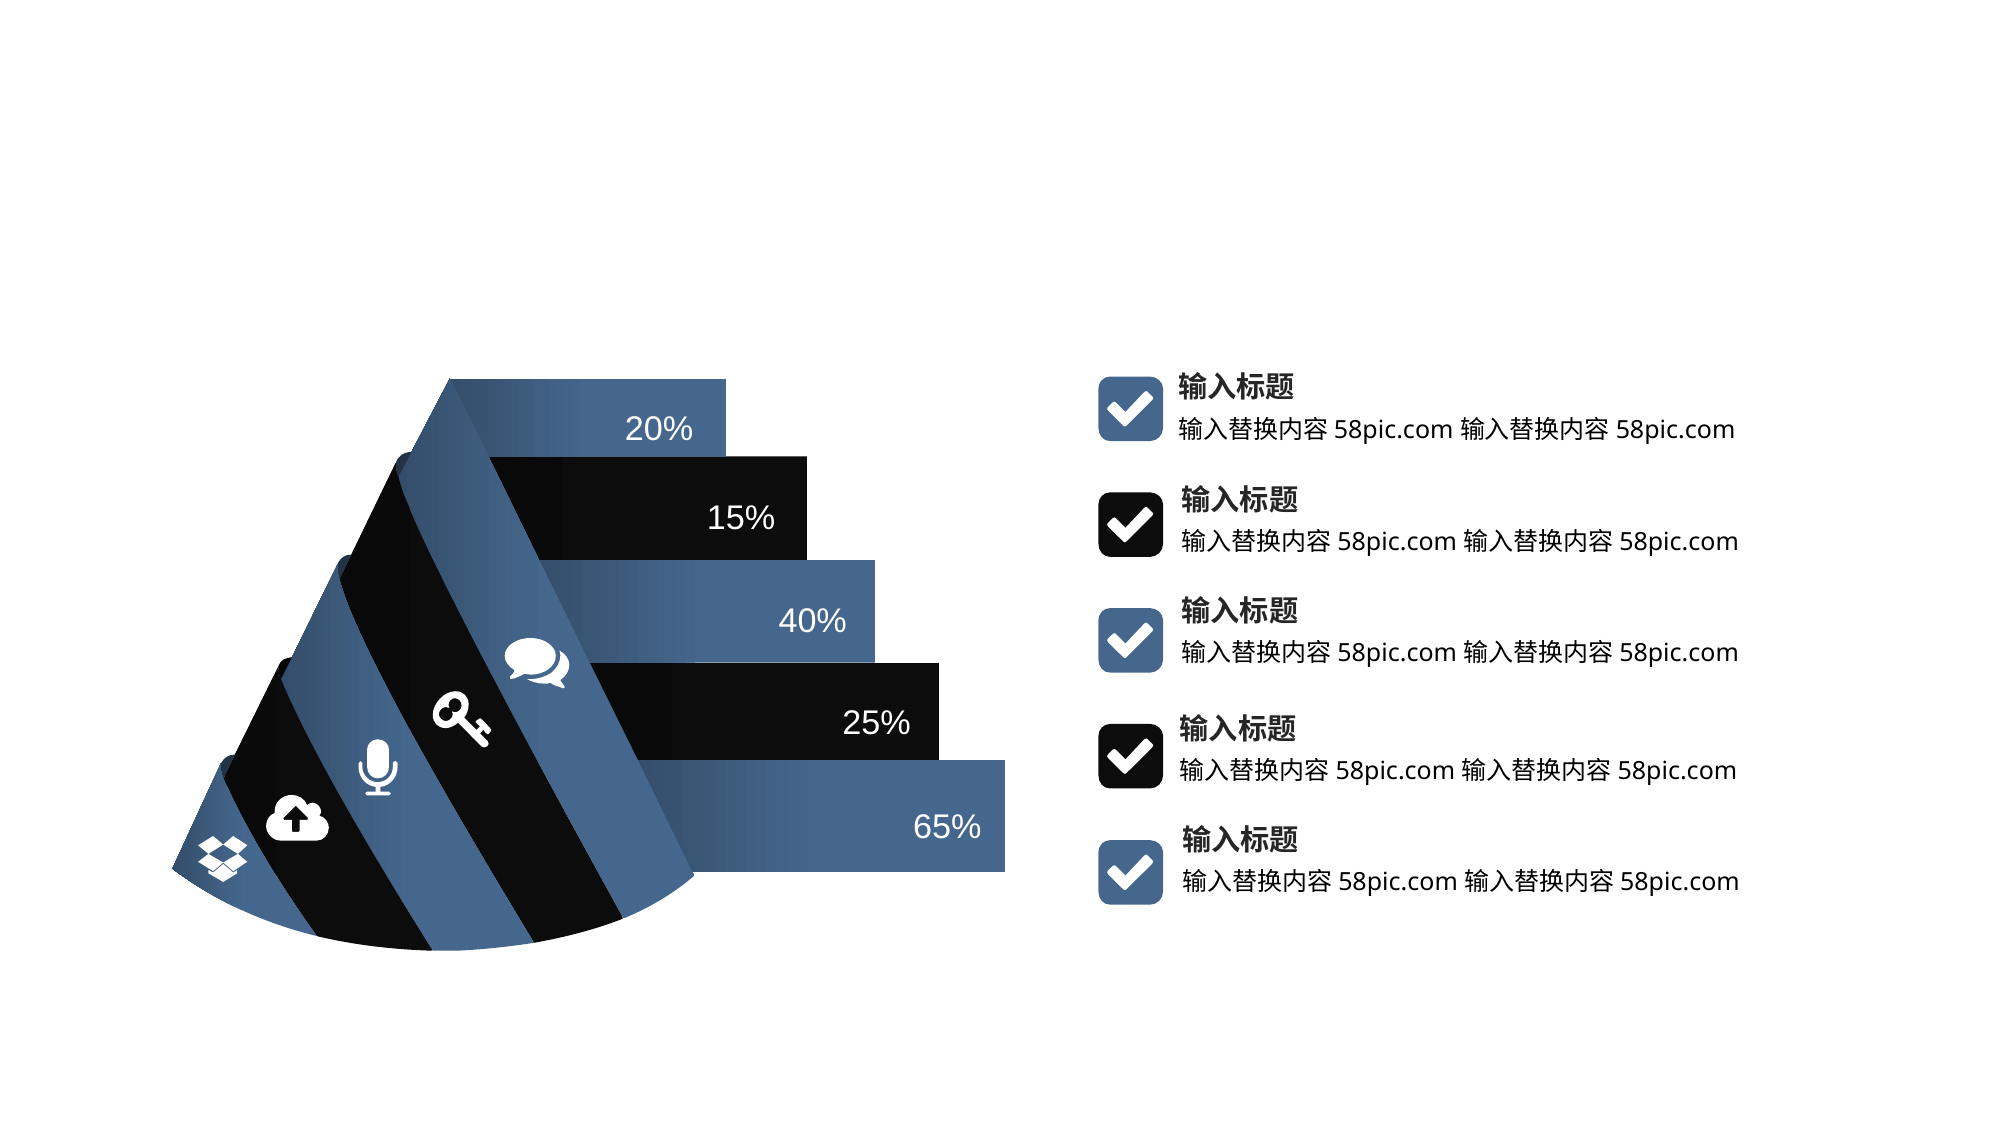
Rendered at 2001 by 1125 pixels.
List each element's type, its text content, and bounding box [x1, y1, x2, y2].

text_box 输入标题 [1164, 692, 1470, 741]
text_box 输入标题 [1163, 351, 1468, 399]
text_box [1098, 840, 1164, 905]
text_box [1098, 723, 1164, 789]
text_box 输入标题 [1167, 803, 1472, 852]
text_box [223, 657, 433, 951]
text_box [281, 554, 535, 951]
text_box [1098, 608, 1164, 673]
text_box [624, 456, 808, 561]
text_box 25% [842, 692, 912, 742]
text_box 输入标题 [1166, 575, 1472, 623]
text_box [451, 379, 727, 457]
text_box [639, 759, 1006, 873]
text_box 输入替换内容58pic.com输入替换内容58pic.com [1166, 623, 1789, 675]
text_box 40% [778, 589, 848, 639]
text_box [624, 559, 876, 662]
text_box 15% [706, 487, 776, 537]
text_box 20% [624, 398, 694, 448]
text_box 65% [913, 795, 982, 845]
text_box [412, 378, 486, 451]
text_box 输入替换内容58pic.com输入替换内容58pic.com [1164, 741, 1787, 792]
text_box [172, 754, 317, 937]
text_box 输入替换内容58pic.com输入替换内容58pic.com [1167, 852, 1790, 904]
text_box 输入替换内容58pic.com输入替换内容58pic.com [1166, 511, 1789, 563]
text_box 输入替换内容58pic.com输入替换内容58pic.com [1163, 399, 1785, 451]
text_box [339, 451, 624, 943]
text_box [1098, 376, 1163, 442]
text_box 输入标题 [1166, 463, 1472, 511]
text_box [1098, 492, 1164, 557]
text_box [624, 732, 695, 919]
text_box [624, 662, 939, 760]
